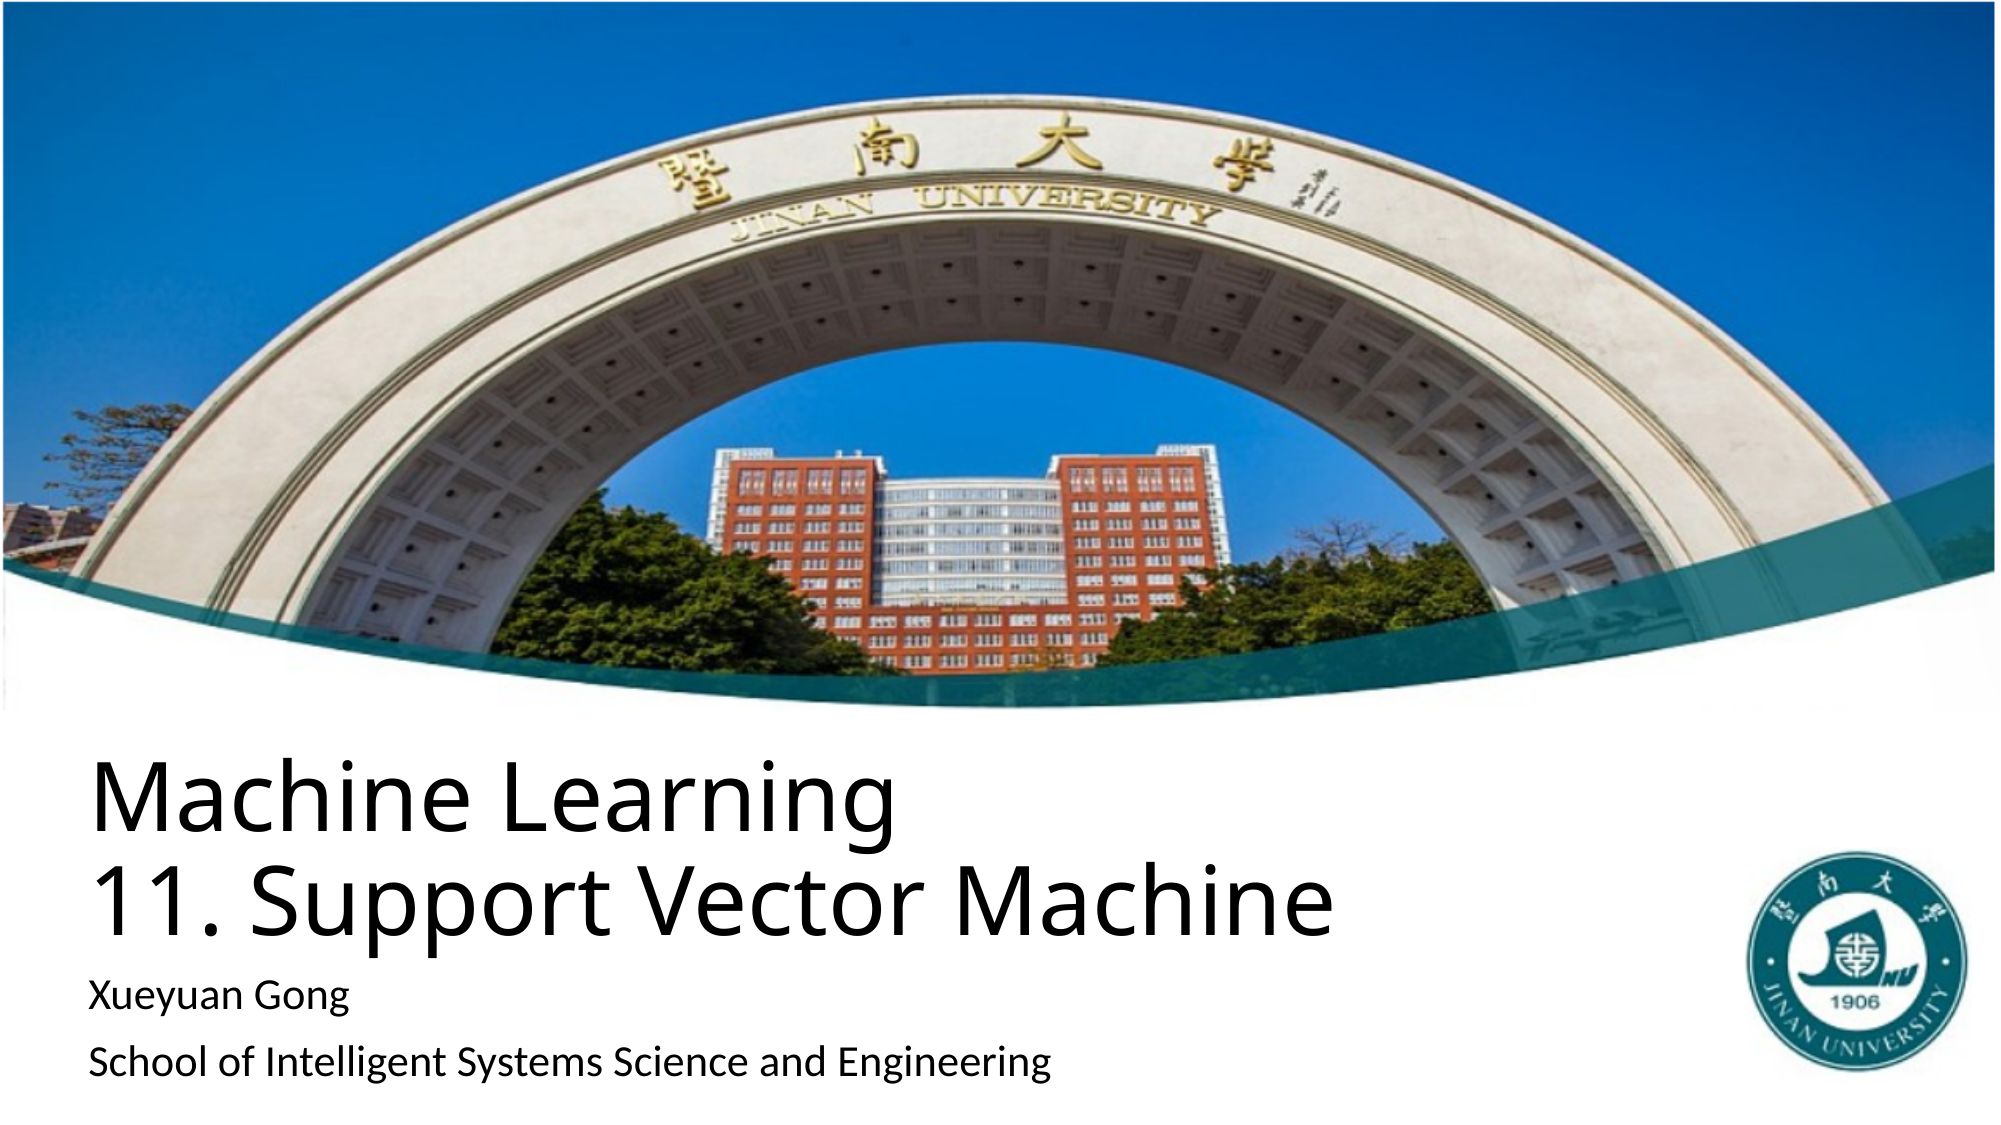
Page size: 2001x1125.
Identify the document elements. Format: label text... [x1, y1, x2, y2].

picture [1744, 847, 1972, 1081]
title Machine Learning 11. Support Vector Machine [73, 738, 1574, 964]
subtitle Xueyuan Gong School of Intelligent Systems Science and Engineering [73, 963, 1098, 1125]
picture [0, 0, 2000, 711]
